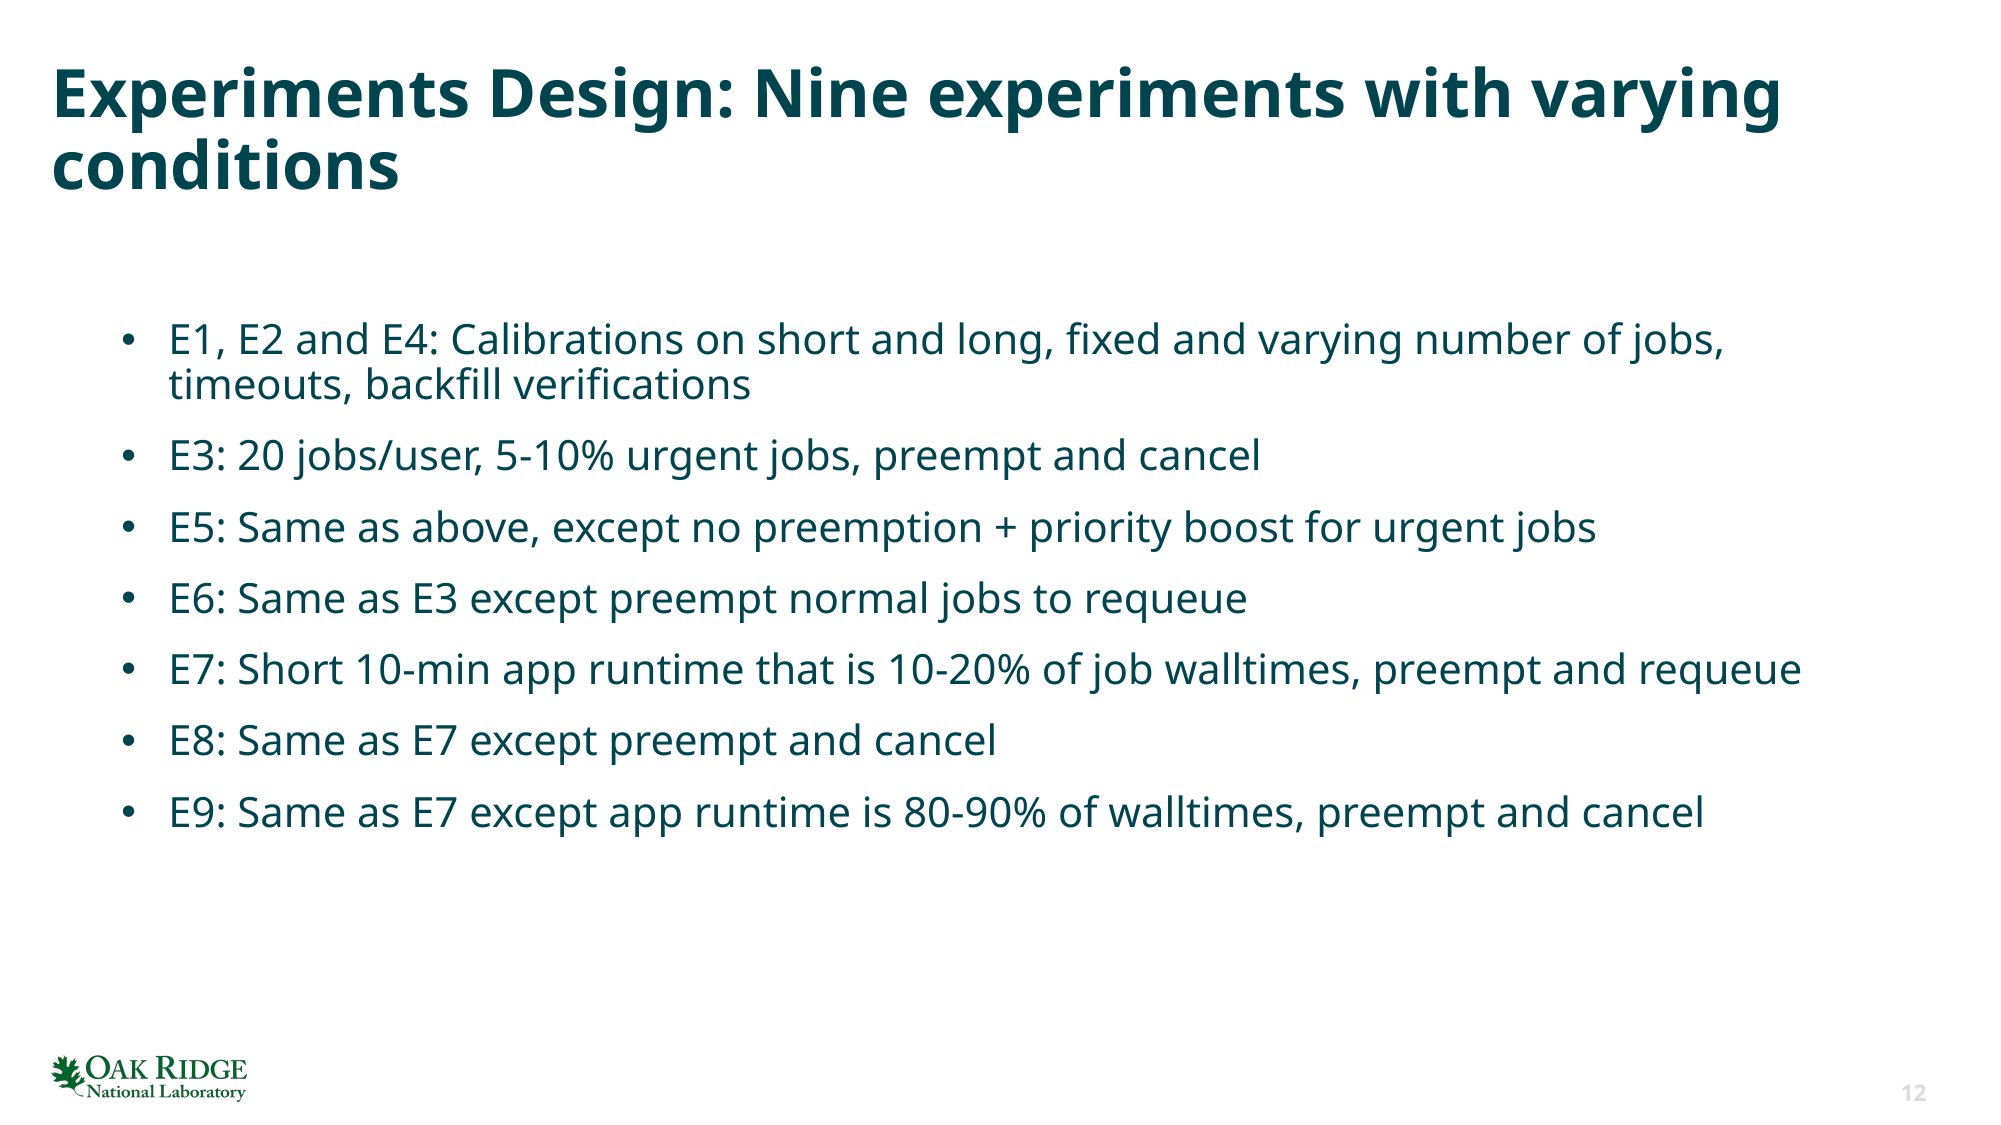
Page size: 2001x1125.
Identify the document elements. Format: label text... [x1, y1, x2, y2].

picture [51, 1055, 247, 1102]
text_box E1, E2 and E4: Calibrations on short and long, fixed and varying number of jobs, timeouts, backfill verifications E3: 20 jobs/user, 5-10% urgent jobs, preempt and cancel E5: Same as above, except no preemption + priority boost for urgent jobs E6: Same as E3 except preempt normal jobs to requeue E7: Short 10-min app runtime that is 10-20% of job walltimes, preempt and requeue E8: Same as E7 except preempt and cancel E9: Same as E7 except app runtime is 80-90% of walltimes, preempt and cancel [106, 217, 1836, 1009]
title Experiments Design: Nine experiments with varying conditions [51, 59, 1937, 206]
